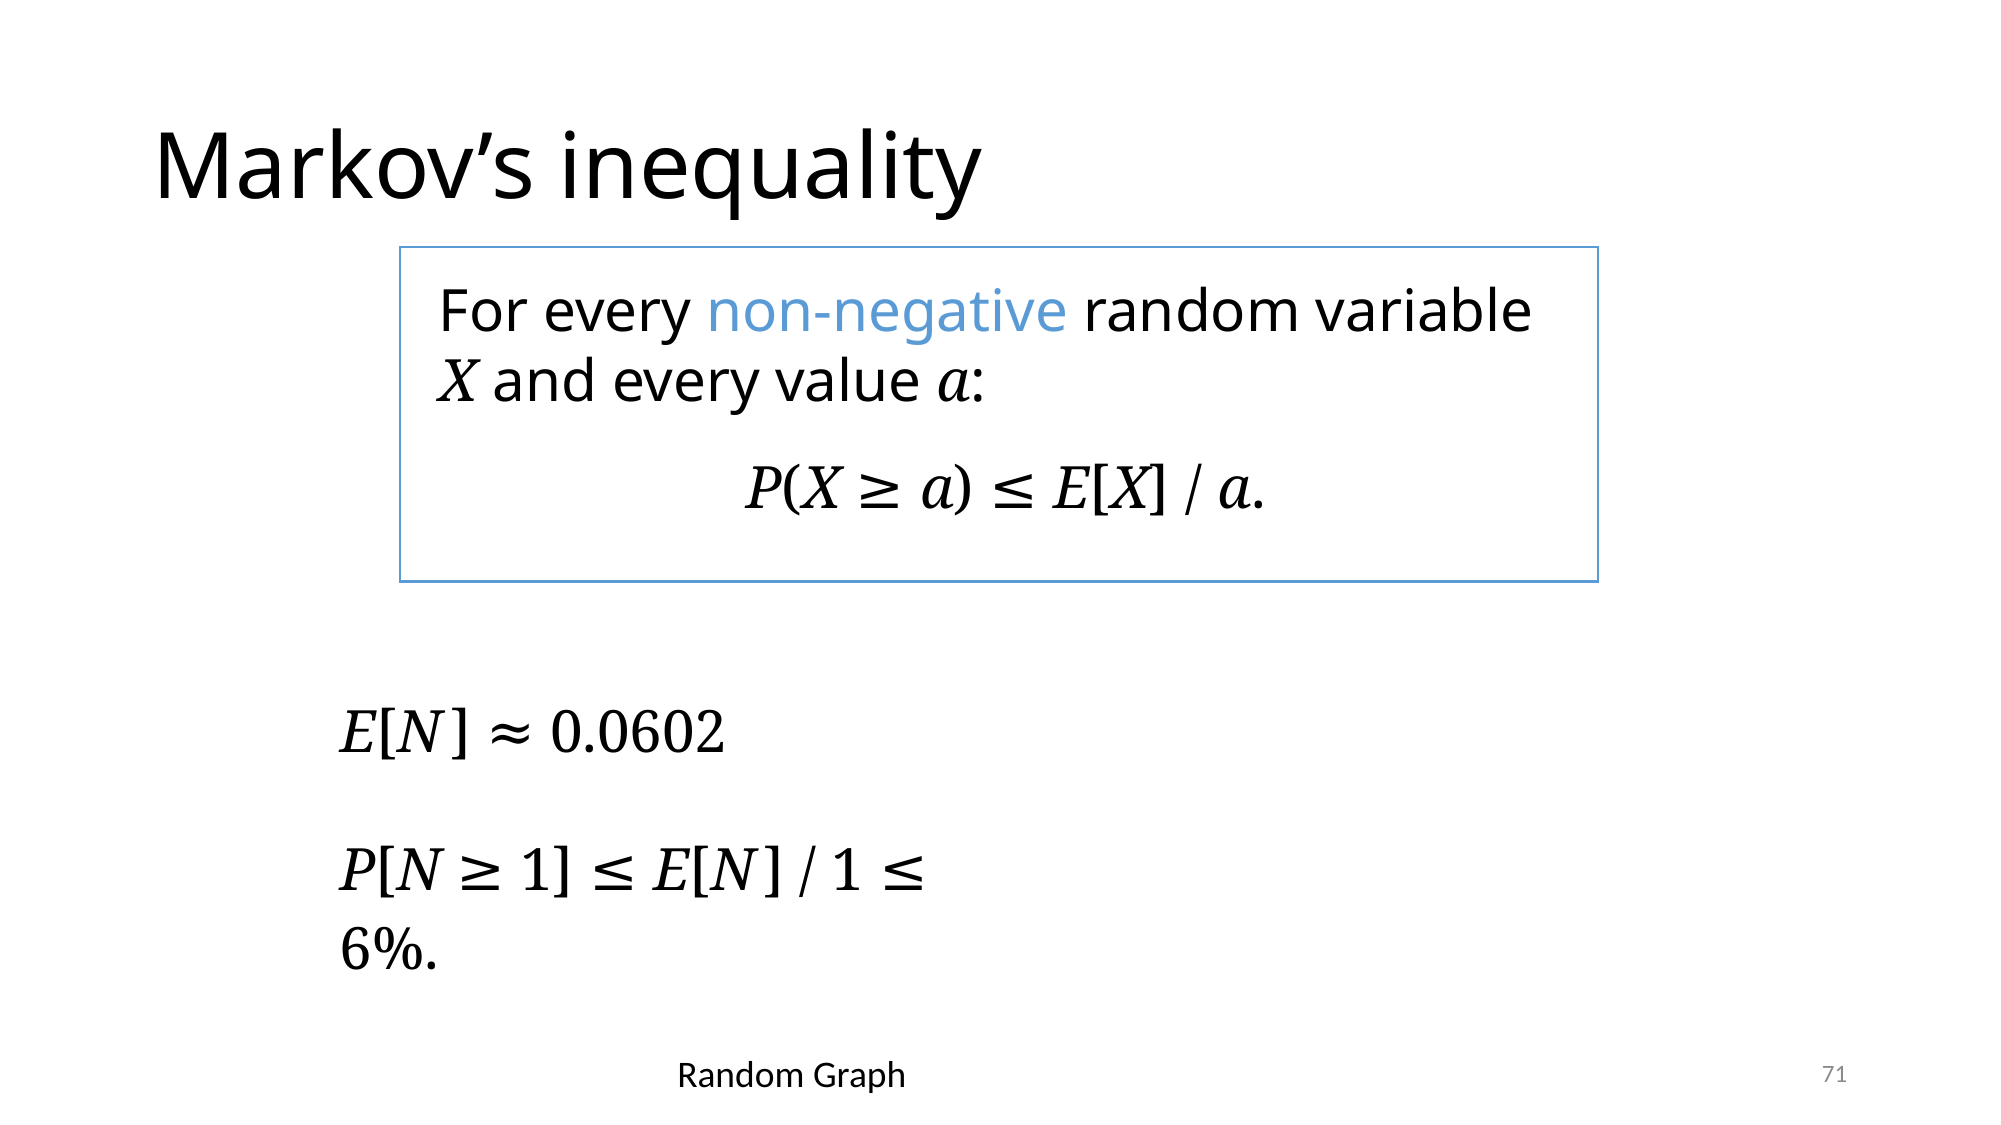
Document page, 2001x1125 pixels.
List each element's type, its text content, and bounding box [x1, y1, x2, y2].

footer Random Graph [662, 1042, 1338, 1103]
text_box E[N ] ≈ 0.0602 [324, 687, 818, 782]
text_box P[N ≥ 1] ≤ E[N ] / 1 ≤ 6%. [324, 824, 1022, 989]
slide_number 71 [1412, 1042, 1863, 1103]
text_box [399, 246, 1599, 583]
title Markov’s inequality [137, 59, 1863, 278]
